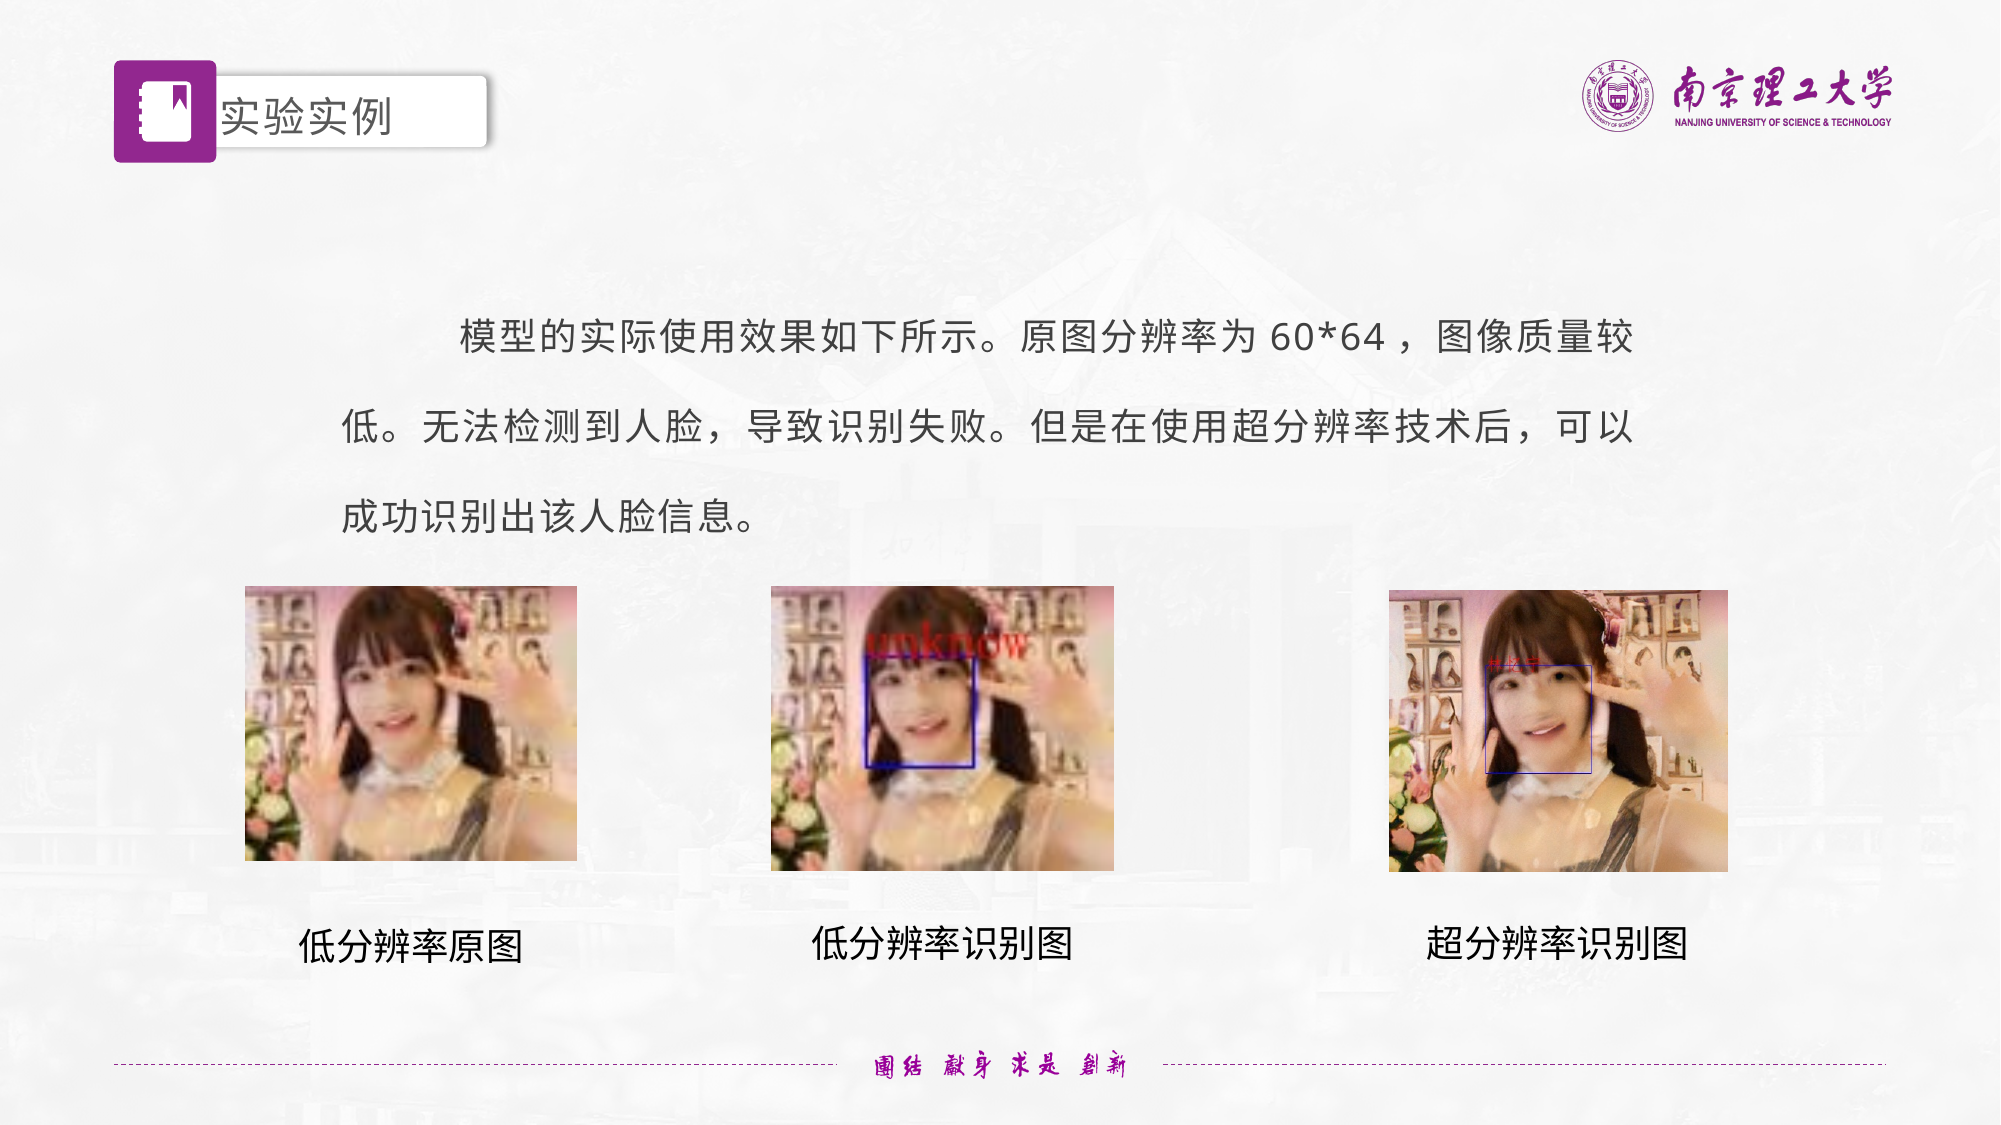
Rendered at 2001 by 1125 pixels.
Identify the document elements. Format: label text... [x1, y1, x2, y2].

picture [245, 586, 577, 861]
text_box 模型的实际使用效果如下所示。原图分辨率为60*64，图像质量较低。无法检测到人脸，导致识别失败。但是在使用超分辨率技术后，可以成功识别出该人脸信息。 [326, 260, 1652, 546]
text_box 低分辨率原图 [0, 915, 911, 976]
picture [771, 586, 1114, 871]
picture [1388, 590, 1728, 872]
picture [857, 1039, 1143, 1090]
picture [1582, 60, 1892, 132]
text_box 低分辨率识别图 [420, 912, 1035, 973]
text_box 超分辨率识别图 [1035, 912, 2000, 973]
text_box 实验实例 [205, 73, 532, 149]
